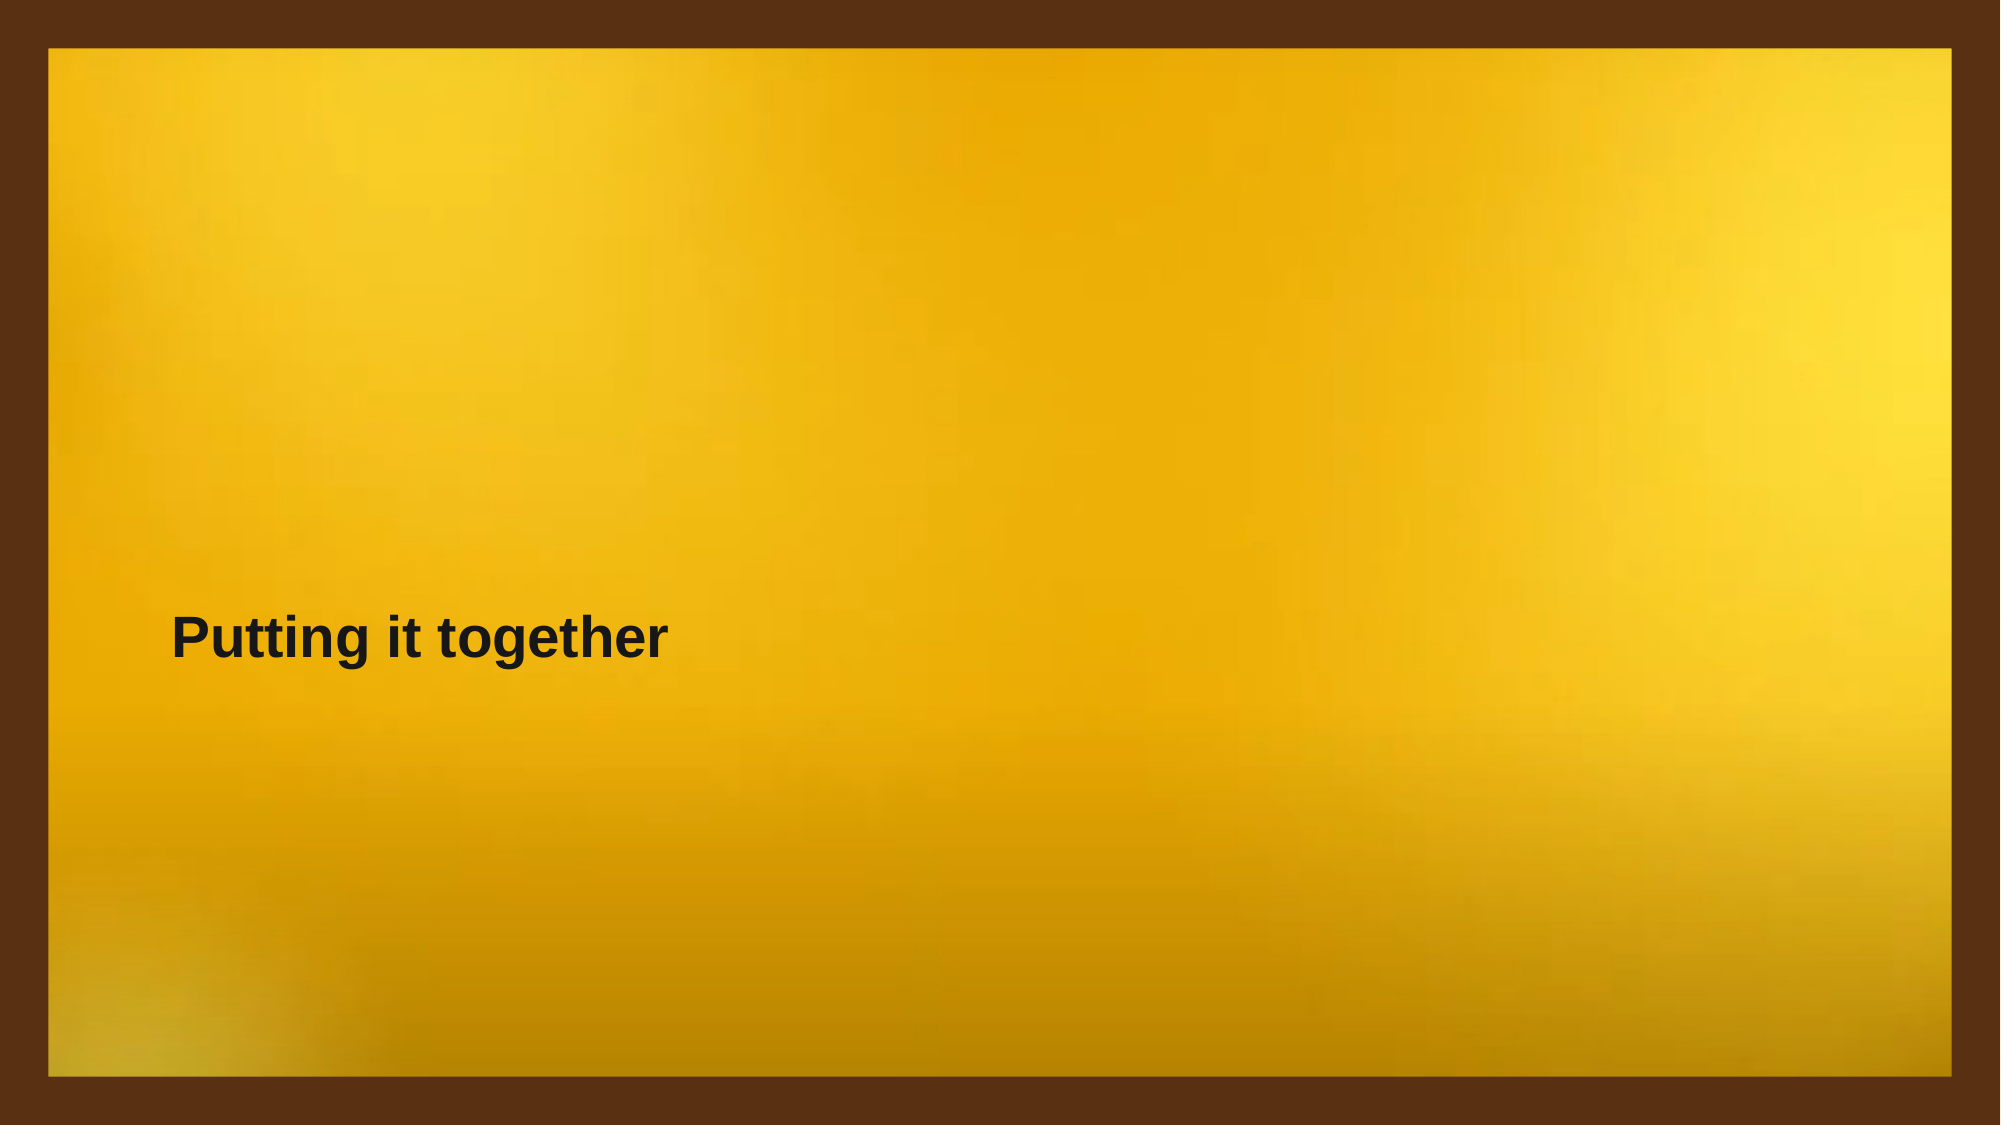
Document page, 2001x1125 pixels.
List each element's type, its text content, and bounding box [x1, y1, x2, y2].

text_box Putting it together [103, 596, 738, 669]
text_box [0, 0, 2000, 1125]
picture [49, 49, 1951, 1075]
